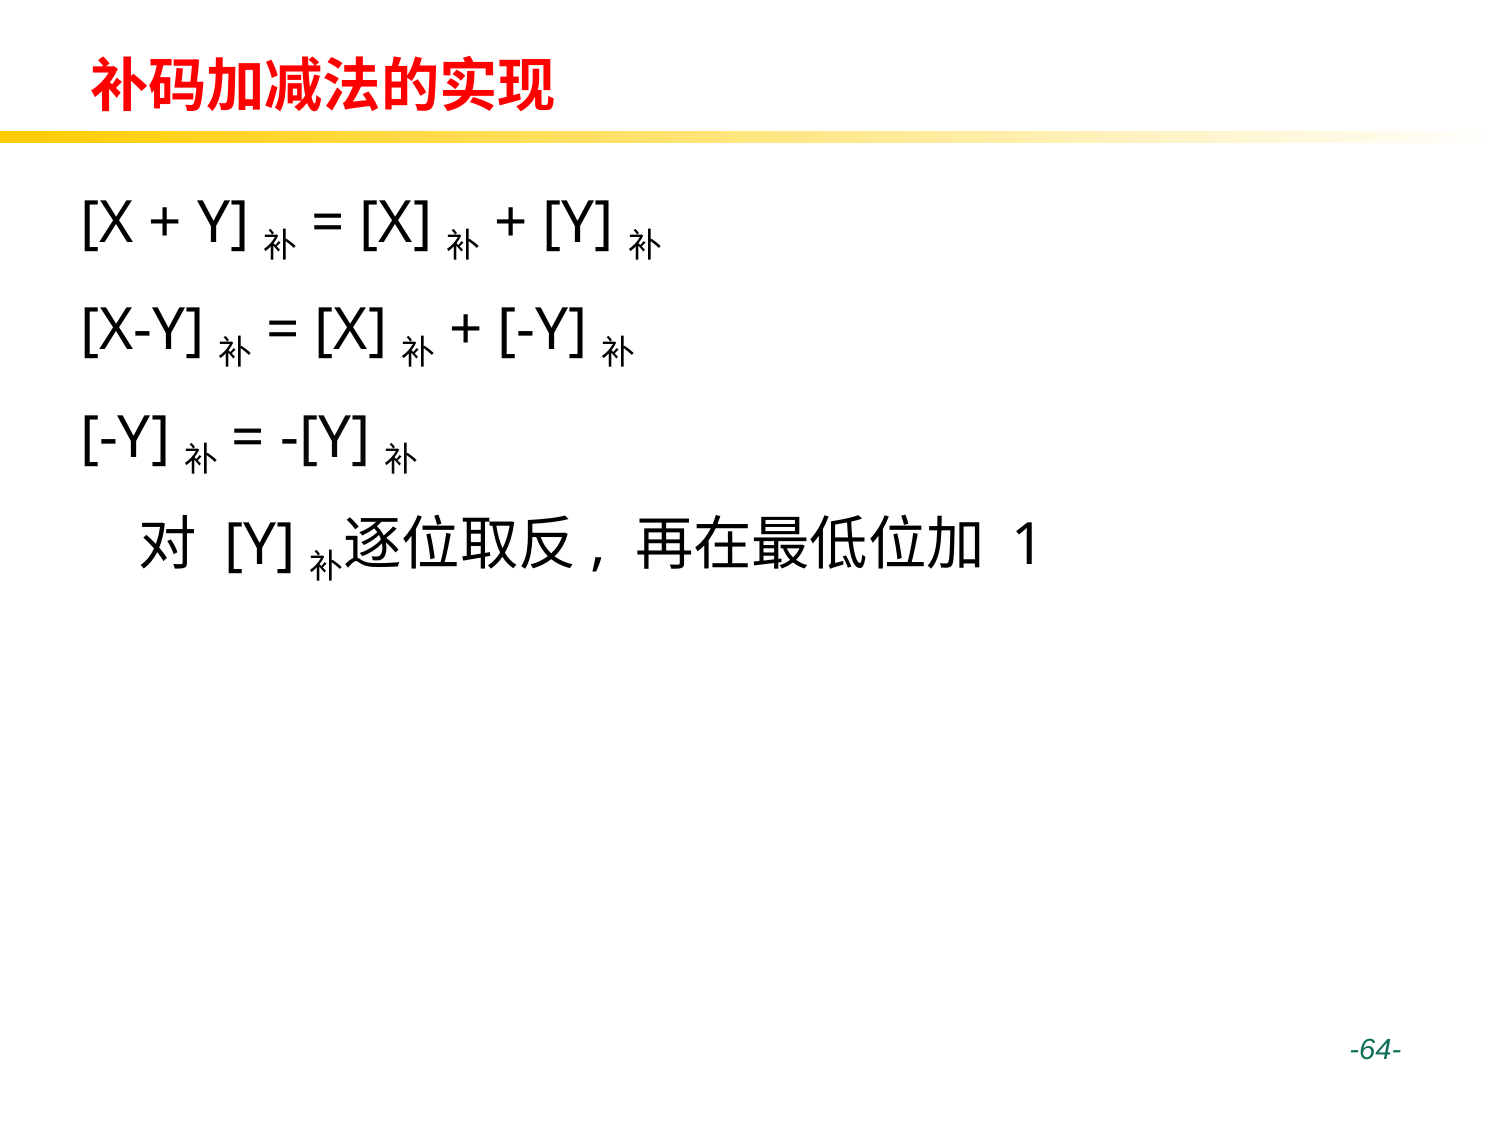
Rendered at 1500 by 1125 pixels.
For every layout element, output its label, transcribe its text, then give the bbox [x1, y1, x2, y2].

slide_number -64- [1257, 1023, 1425, 1102]
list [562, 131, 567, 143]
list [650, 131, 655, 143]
title 补码加减法的实现 [74, 34, 1426, 131]
list [X + Y]补= [X]补+ [Y]补 [X-Y]补= [X]补+ [-Y]补 [-Y]补= -[Y]补 对 [Y]补逐位取反, 再在最低位加 1 [64, 160, 1414, 988]
table_cell 补码 [738, 131, 744, 143]
